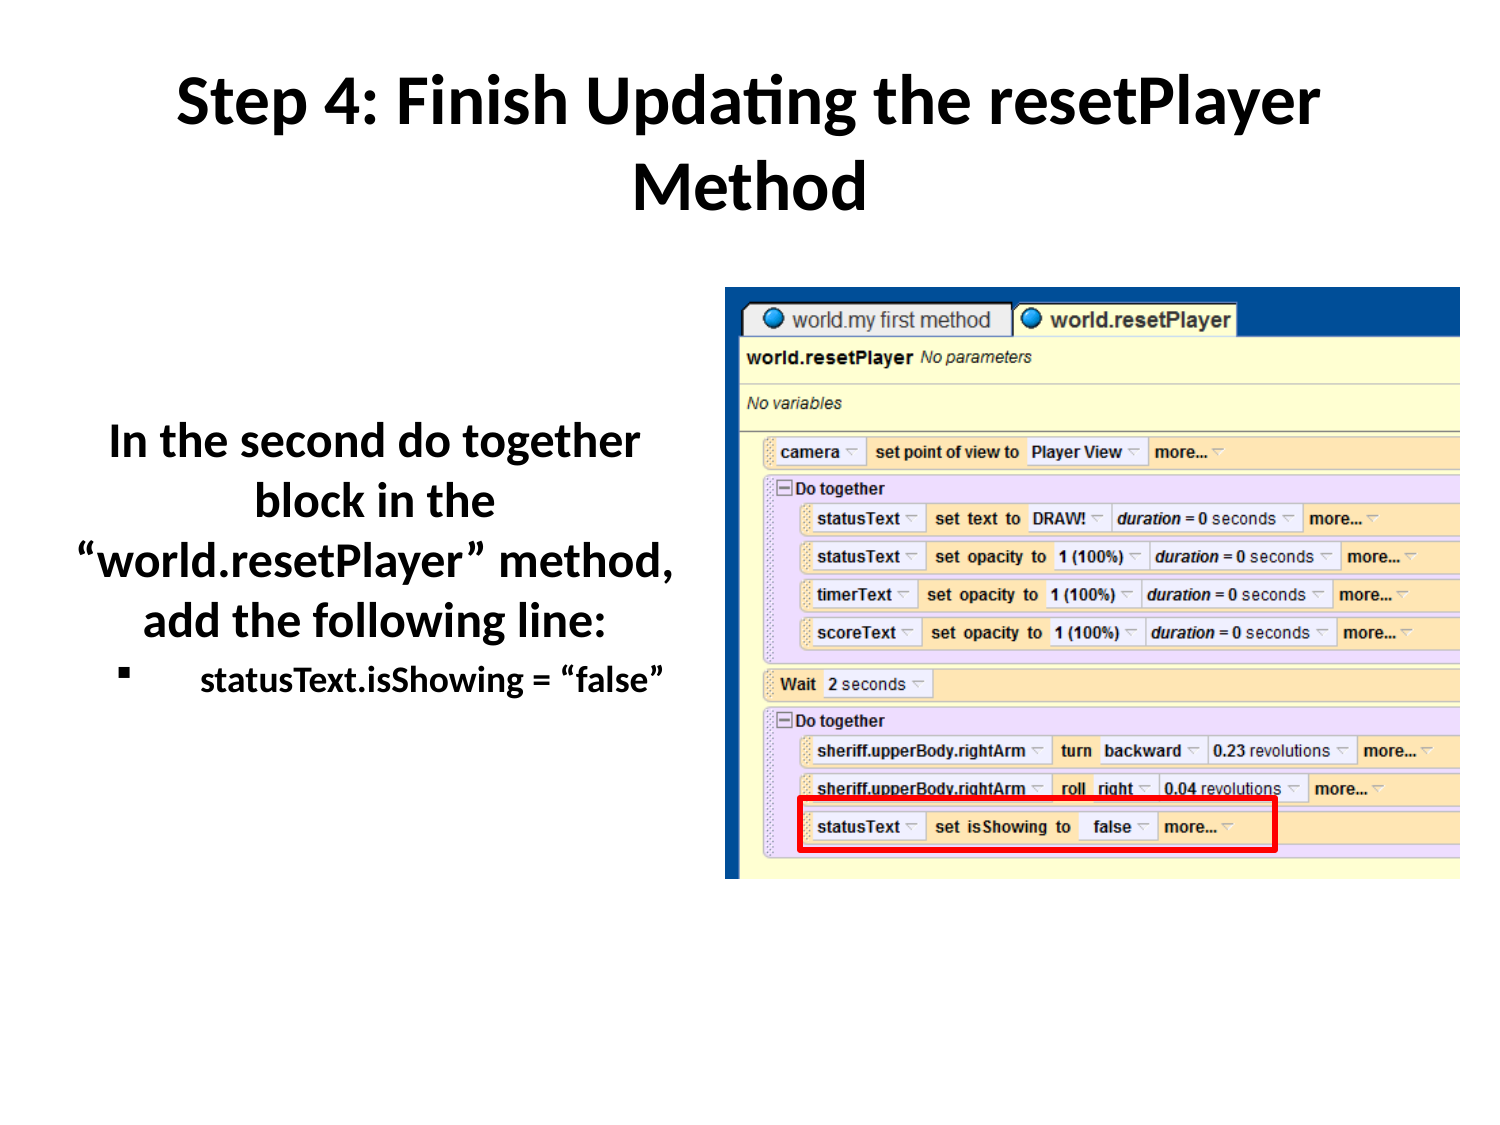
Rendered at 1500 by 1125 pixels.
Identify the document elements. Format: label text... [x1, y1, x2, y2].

picture [724, 287, 1460, 879]
list In the second do together block in the “world.resetPlayer” method, add the following line: statusText.isShowing = “false” [35, 399, 715, 866]
title Step 4: Finish Updating the resetPlayer Method [75, 45, 1425, 233]
